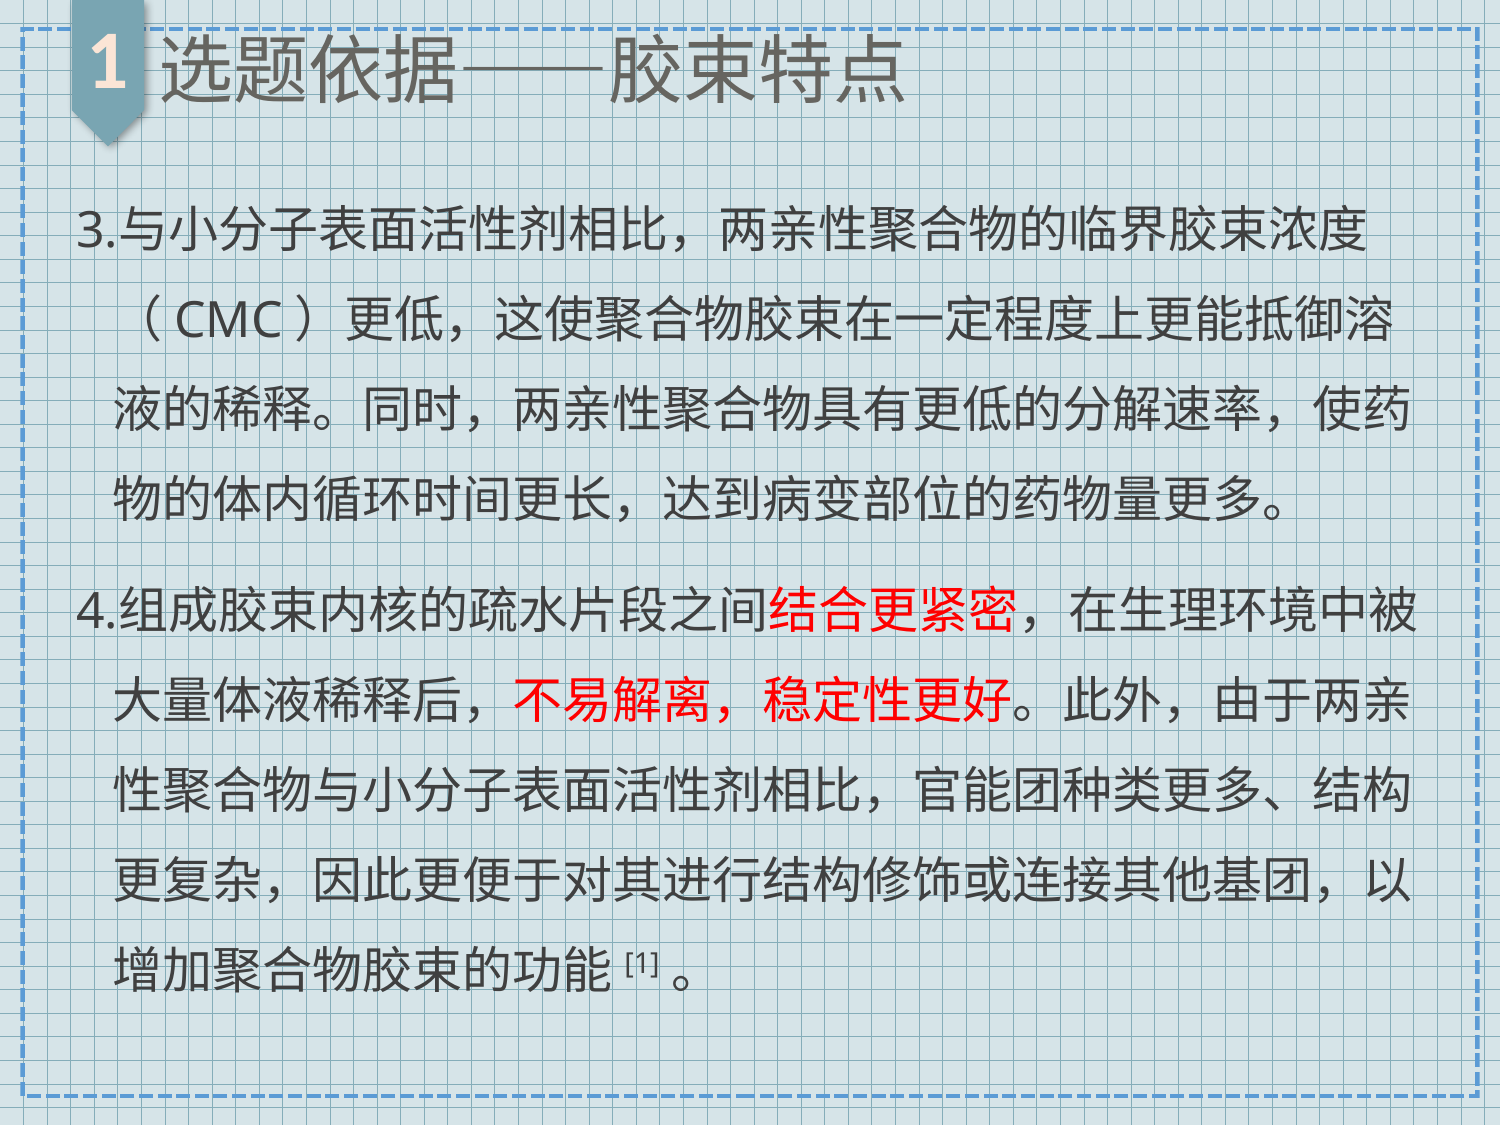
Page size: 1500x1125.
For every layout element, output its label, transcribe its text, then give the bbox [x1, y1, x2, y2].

text_box 与小分子表面活性剂相比，两亲性聚合物的临界胶束浓度（CMC）更低，这使聚合物胶束在一定程度上更能抵御溶液的稀释。同时，两亲性聚合物具有更低的分解速率，使药物的体内循环时间更长，达到病变部位的药物量更多。 组成胶束内核的疏水片段之间结合更紧密，在生理环境中被大量体液稀释后，不易解离，稳定性更好。此外，由于两亲性聚合物与小分子表面活性剂相比，官能团种类更多、结构更复杂，因此更便于对其进行结构修饰或连接其他基团，以增加聚合物胶束的功能[1]。 [62, 159, 1438, 1006]
list 1 [71, 0, 145, 123]
list 选题依据——胶束特点 [143, 34, 961, 112]
